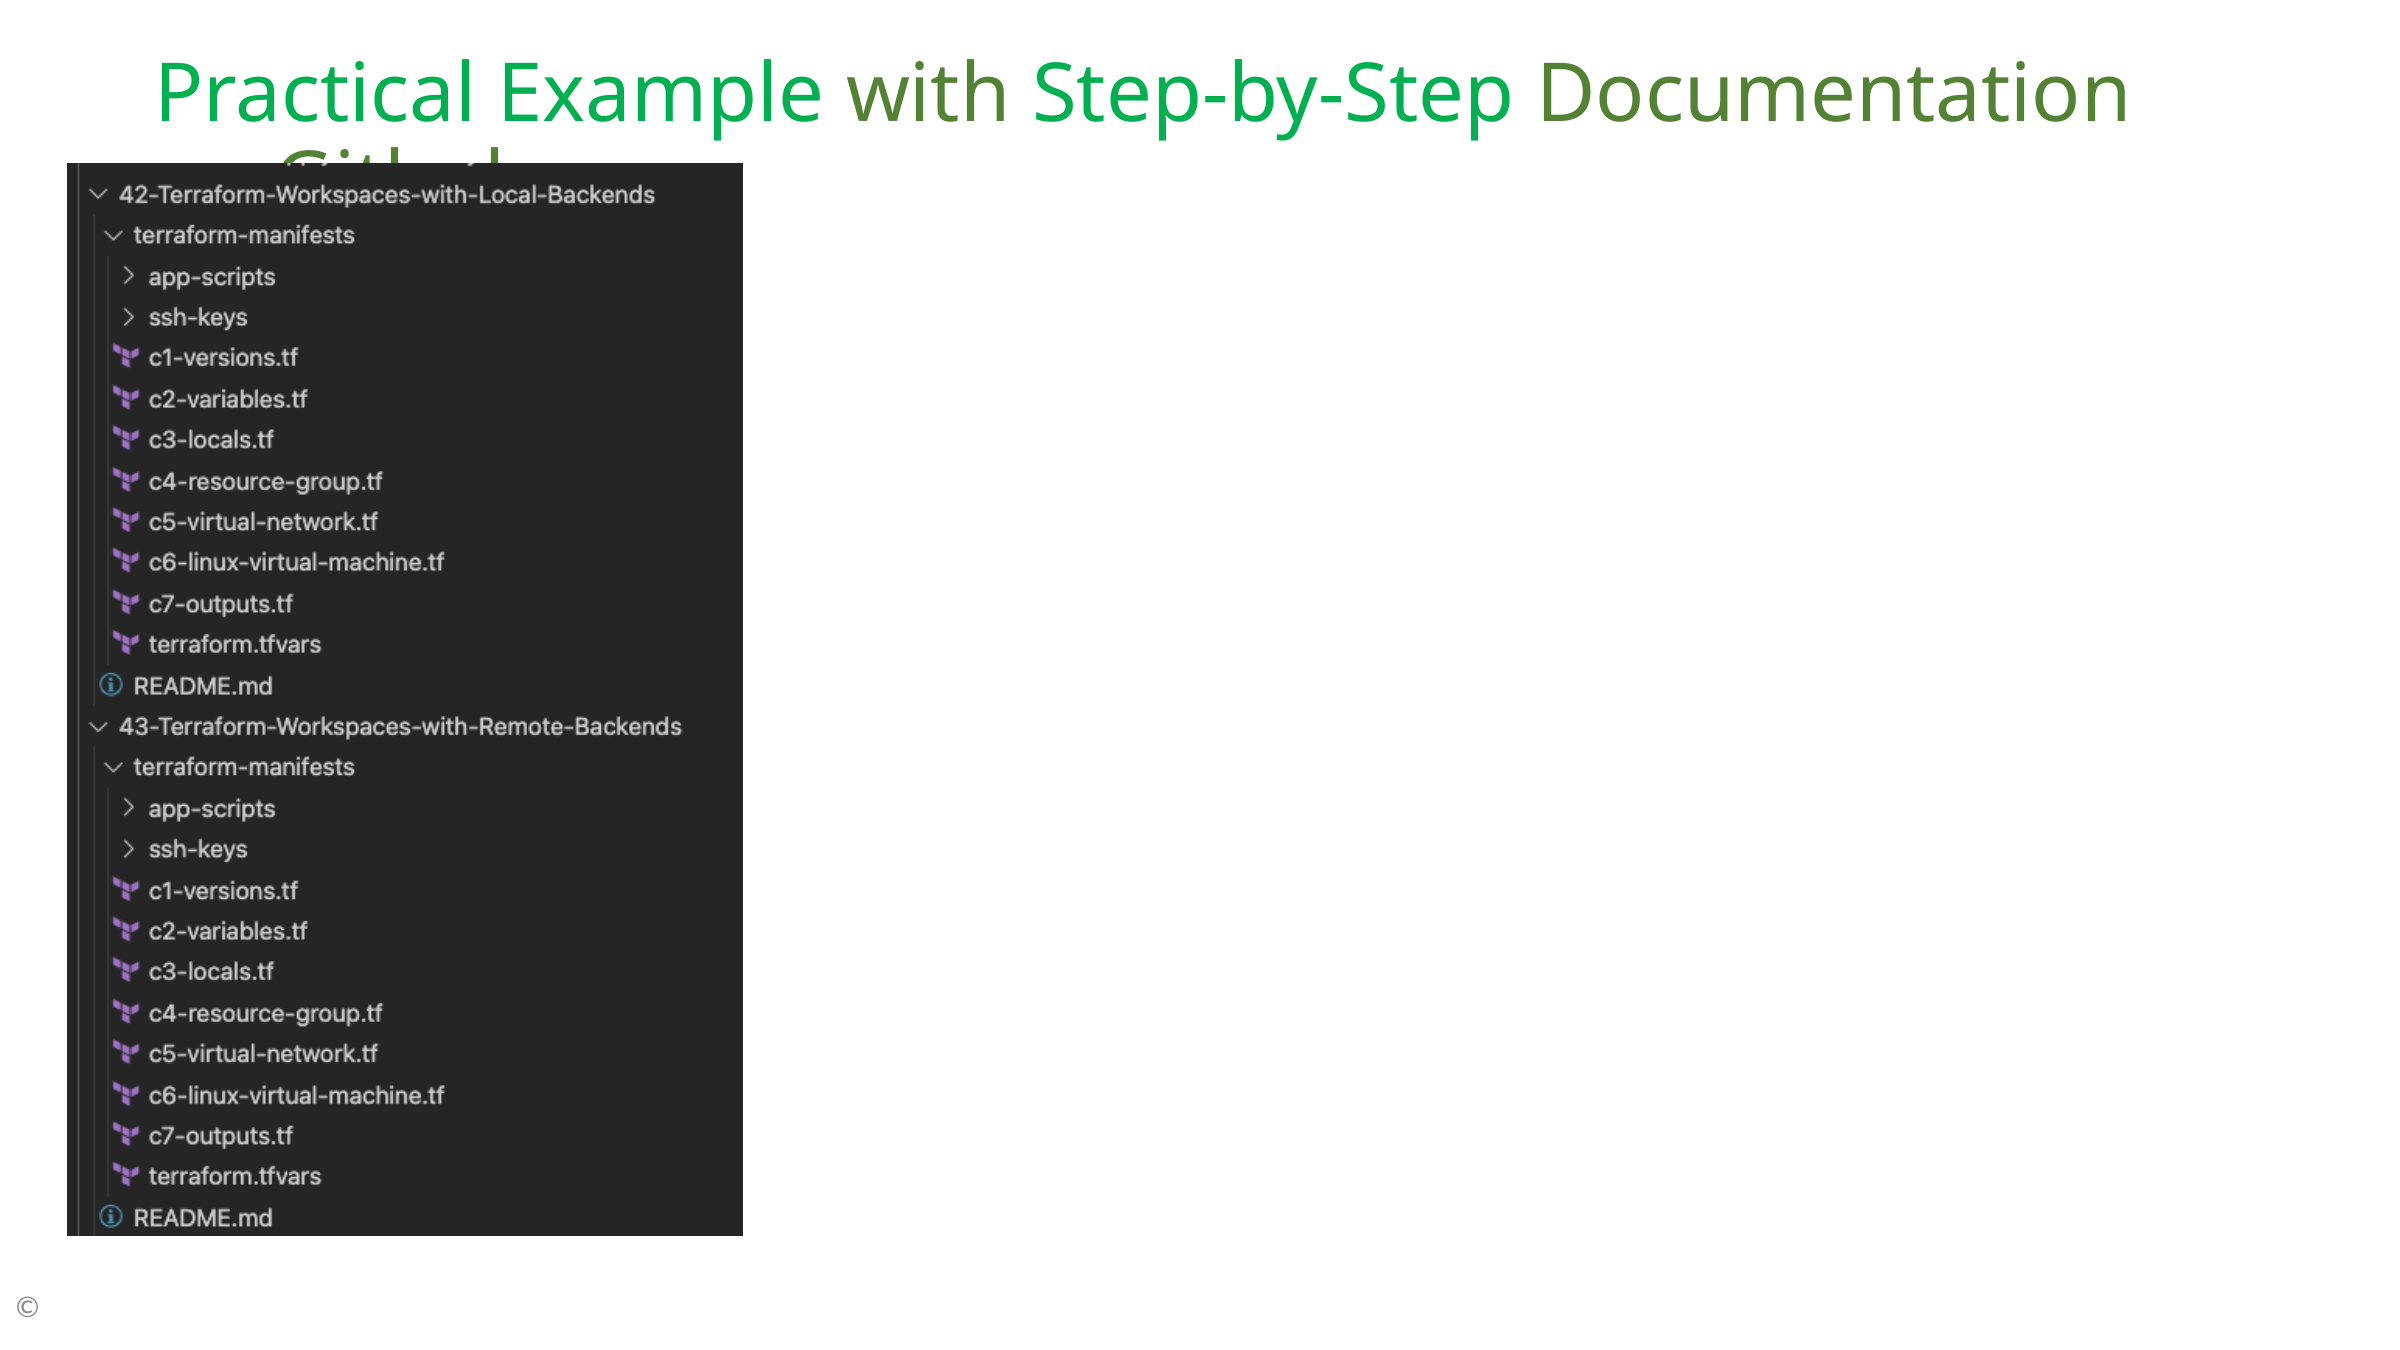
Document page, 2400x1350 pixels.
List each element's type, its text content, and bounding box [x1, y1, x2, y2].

picture [67, 163, 743, 1236]
title Practical Example with Step-by-Step Documentation on Github [136, 42, 2264, 237]
footer © [0, 1269, 810, 1342]
